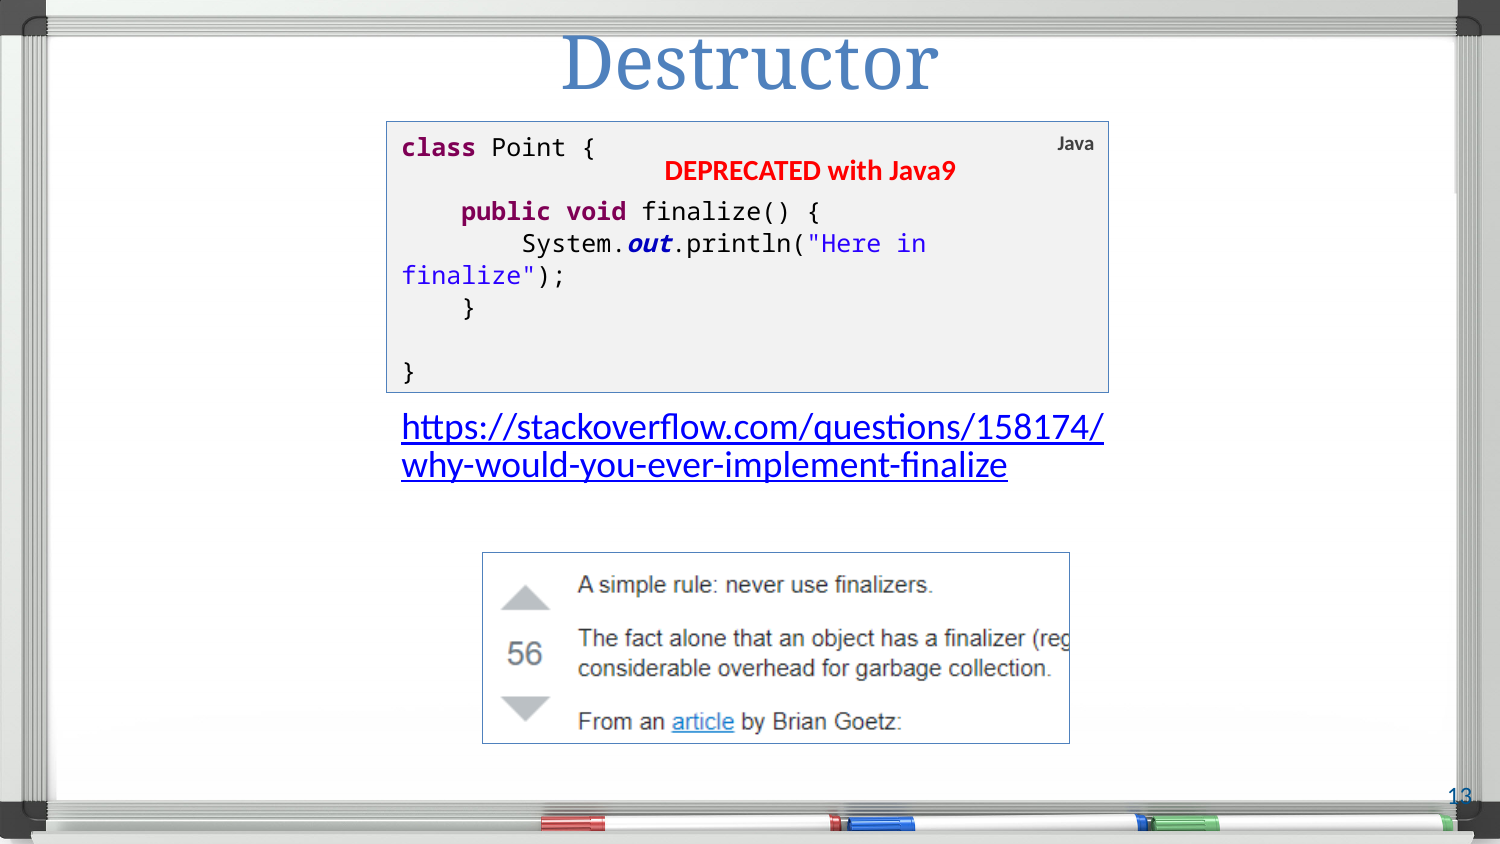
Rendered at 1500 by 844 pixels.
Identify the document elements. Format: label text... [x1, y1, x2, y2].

text_box Java [1029, 122, 1109, 163]
picture [0, 0, 1500, 844]
text_box https://stackoverflow.com/questions/158174/why-would-you-ever-implement-finalize [386, 394, 1137, 455]
text_box class Point { public void finalize() { System.out.println("Here in finalize"); } } [386, 121, 1109, 393]
title Destructor [12, 9, 1488, 110]
text_box DEPRECATED with Java9 [649, 144, 1013, 194]
slide_number 13 [1387, 771, 1488, 817]
